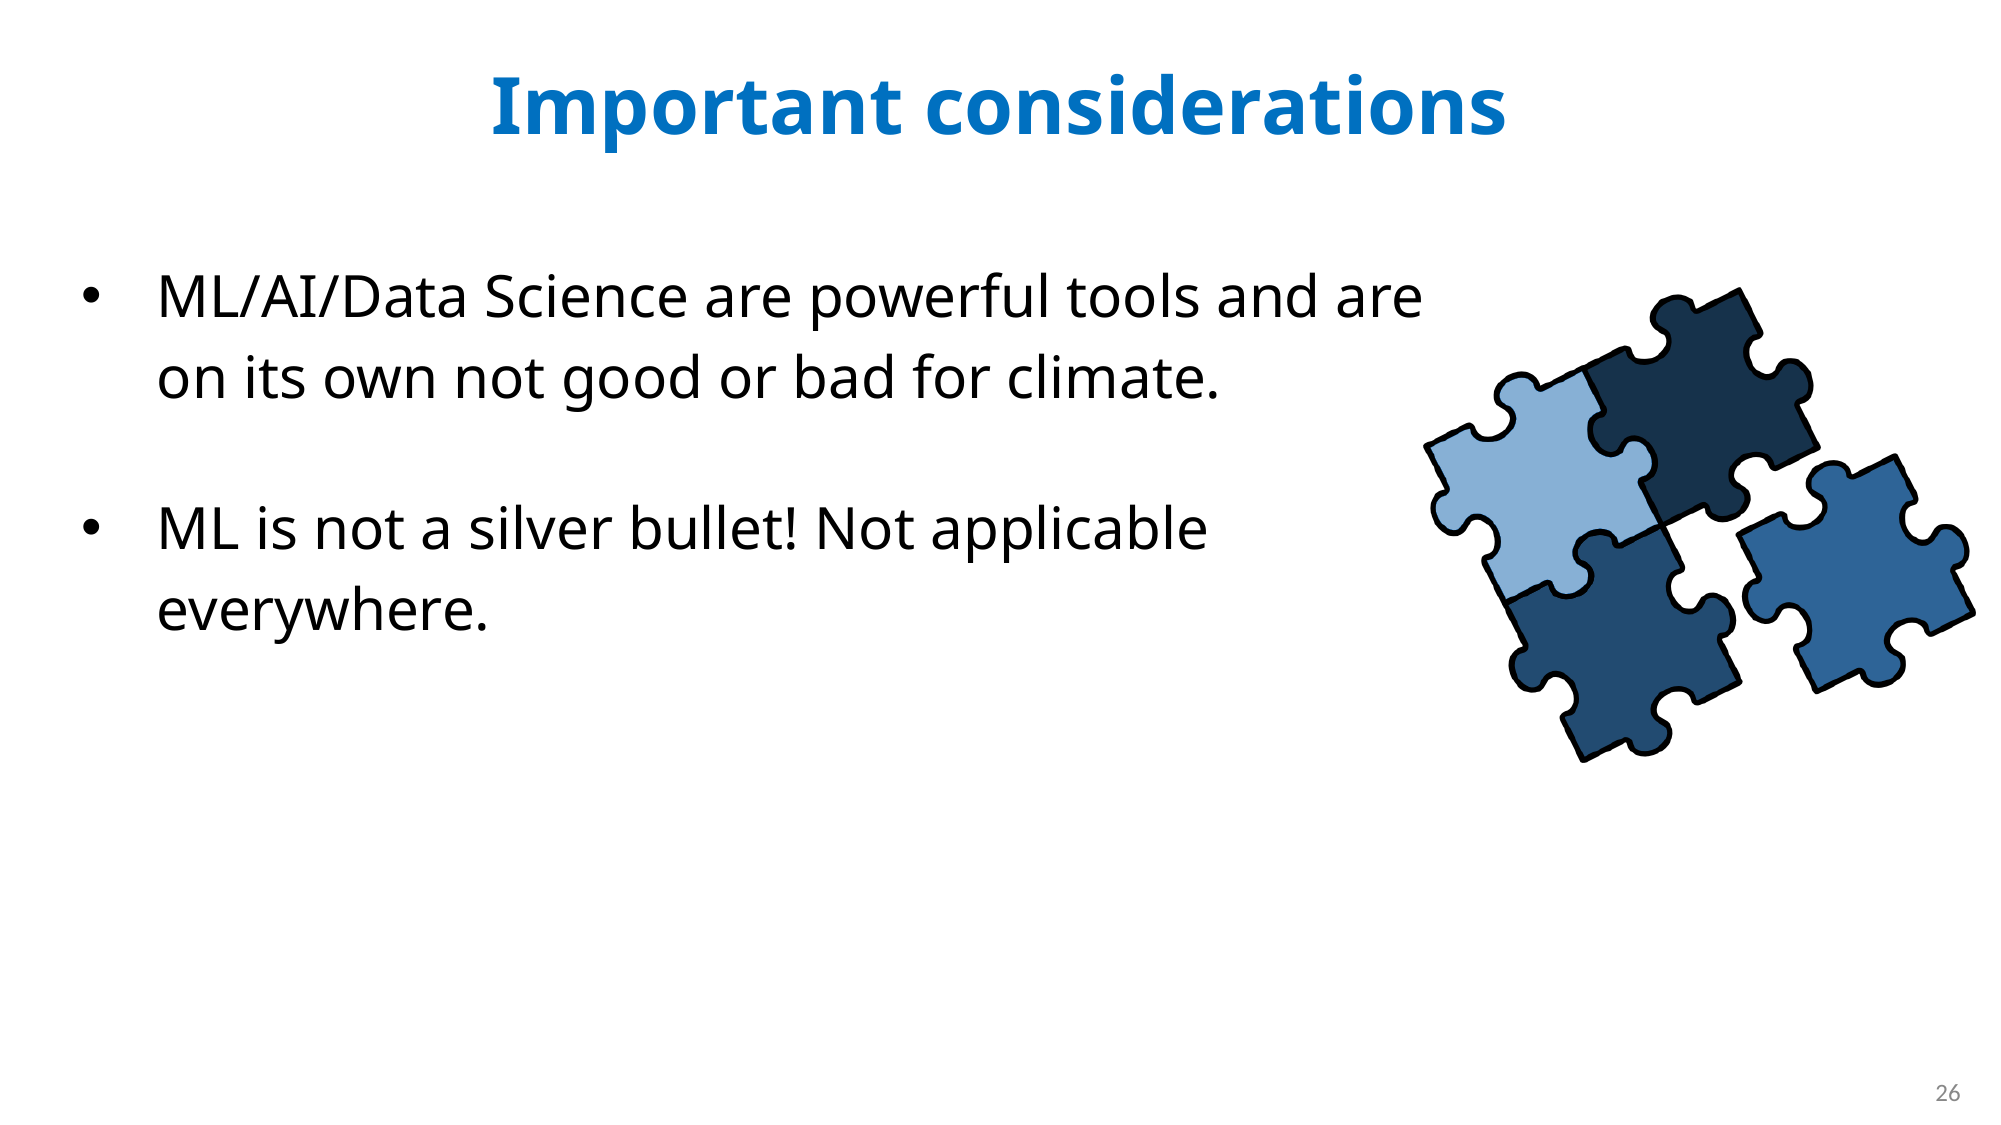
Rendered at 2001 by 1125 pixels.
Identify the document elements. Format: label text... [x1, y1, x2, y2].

picture [1423, 287, 1977, 763]
title Important considerations [0, 0, 2000, 218]
list ML/AI/Data Science are powerful tools and are on its own not good or bad for climate. ML is not a silver bullet! Not applicable everywhere. [58, 241, 1473, 1038]
slide_number 26 [1525, 1061, 1976, 1122]
